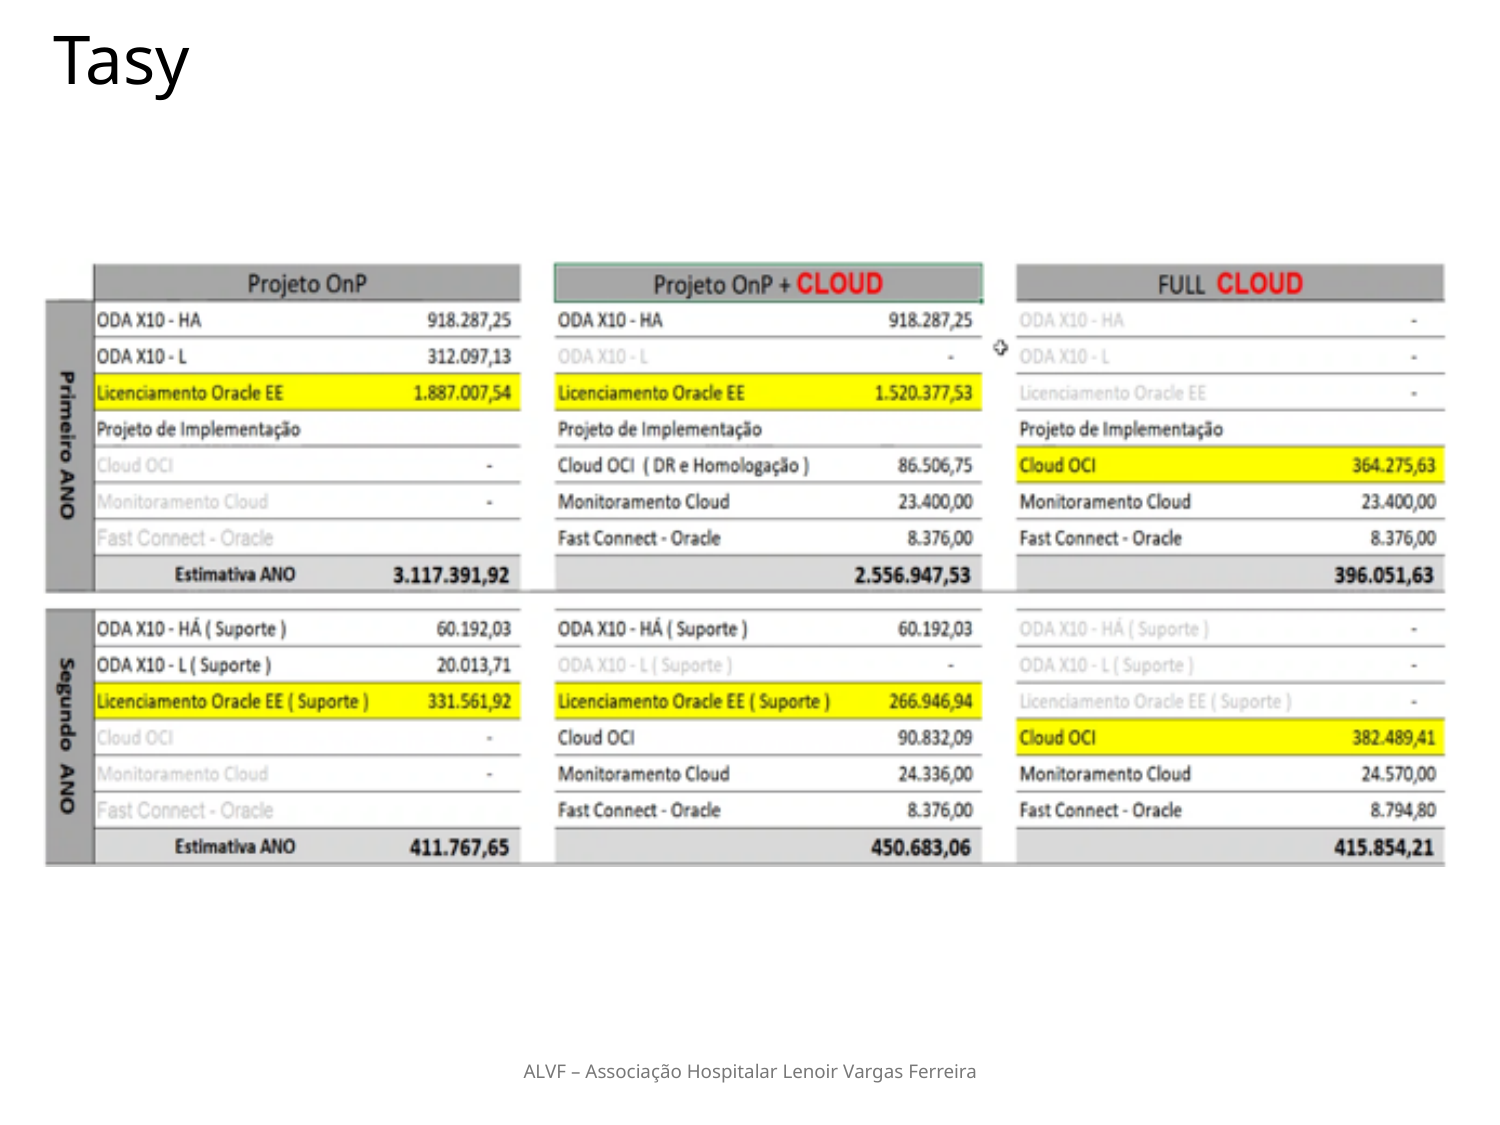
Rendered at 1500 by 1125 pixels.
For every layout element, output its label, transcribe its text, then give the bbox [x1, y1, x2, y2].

footer ALVF – Associação Hospitalar Lenoir Vargas Ferreira [496, 1042, 1004, 1103]
title Tasy [42, 20, 1458, 105]
picture [41, 258, 1451, 867]
